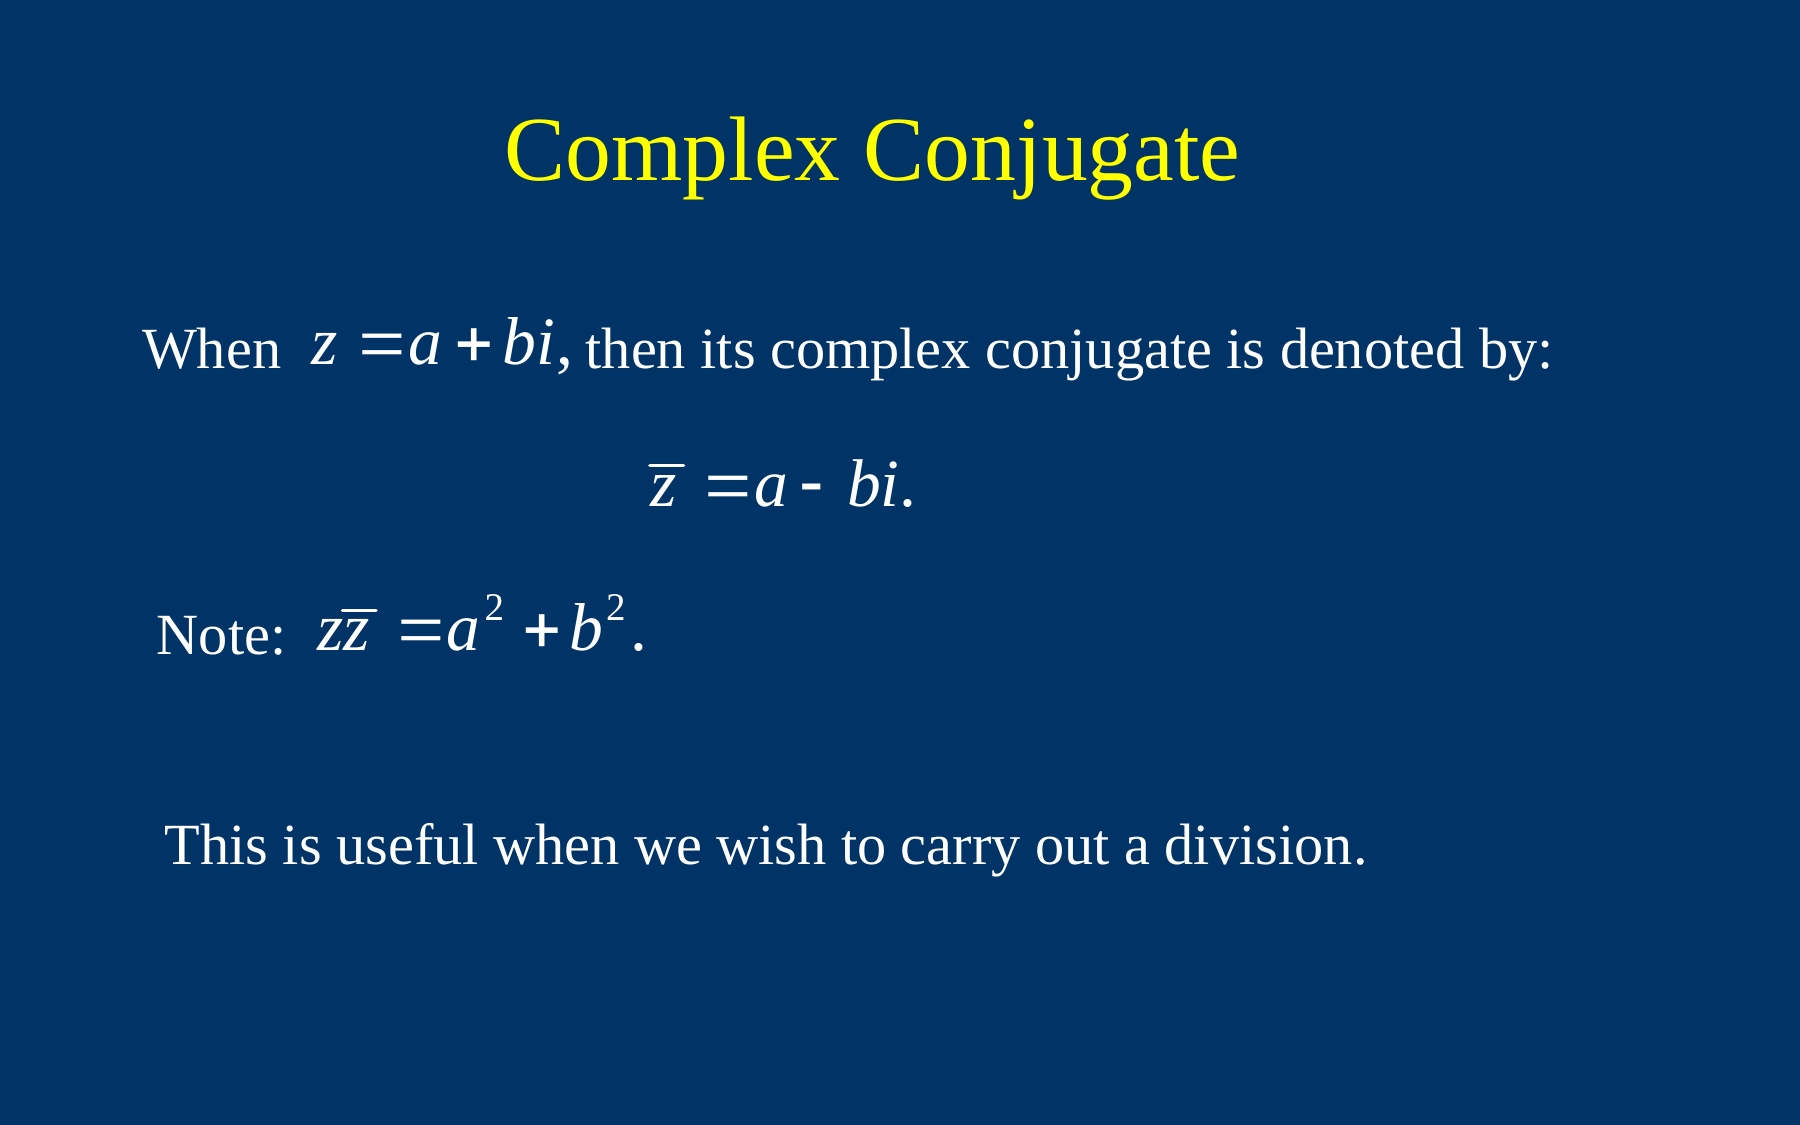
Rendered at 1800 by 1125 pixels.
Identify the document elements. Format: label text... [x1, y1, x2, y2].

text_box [637, 444, 925, 523]
text_box Note: [142, 588, 331, 674]
text_box This is useful when we wish to carry out a division. [150, 798, 1413, 884]
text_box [303, 577, 653, 668]
title Complex Conjugate [108, 90, 1638, 198]
text_box When then its complex conjugate is denoted by: [127, 302, 297, 388]
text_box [297, 302, 585, 393]
text_box When then its complex conjugate is denoted by: [585, 302, 1570, 388]
